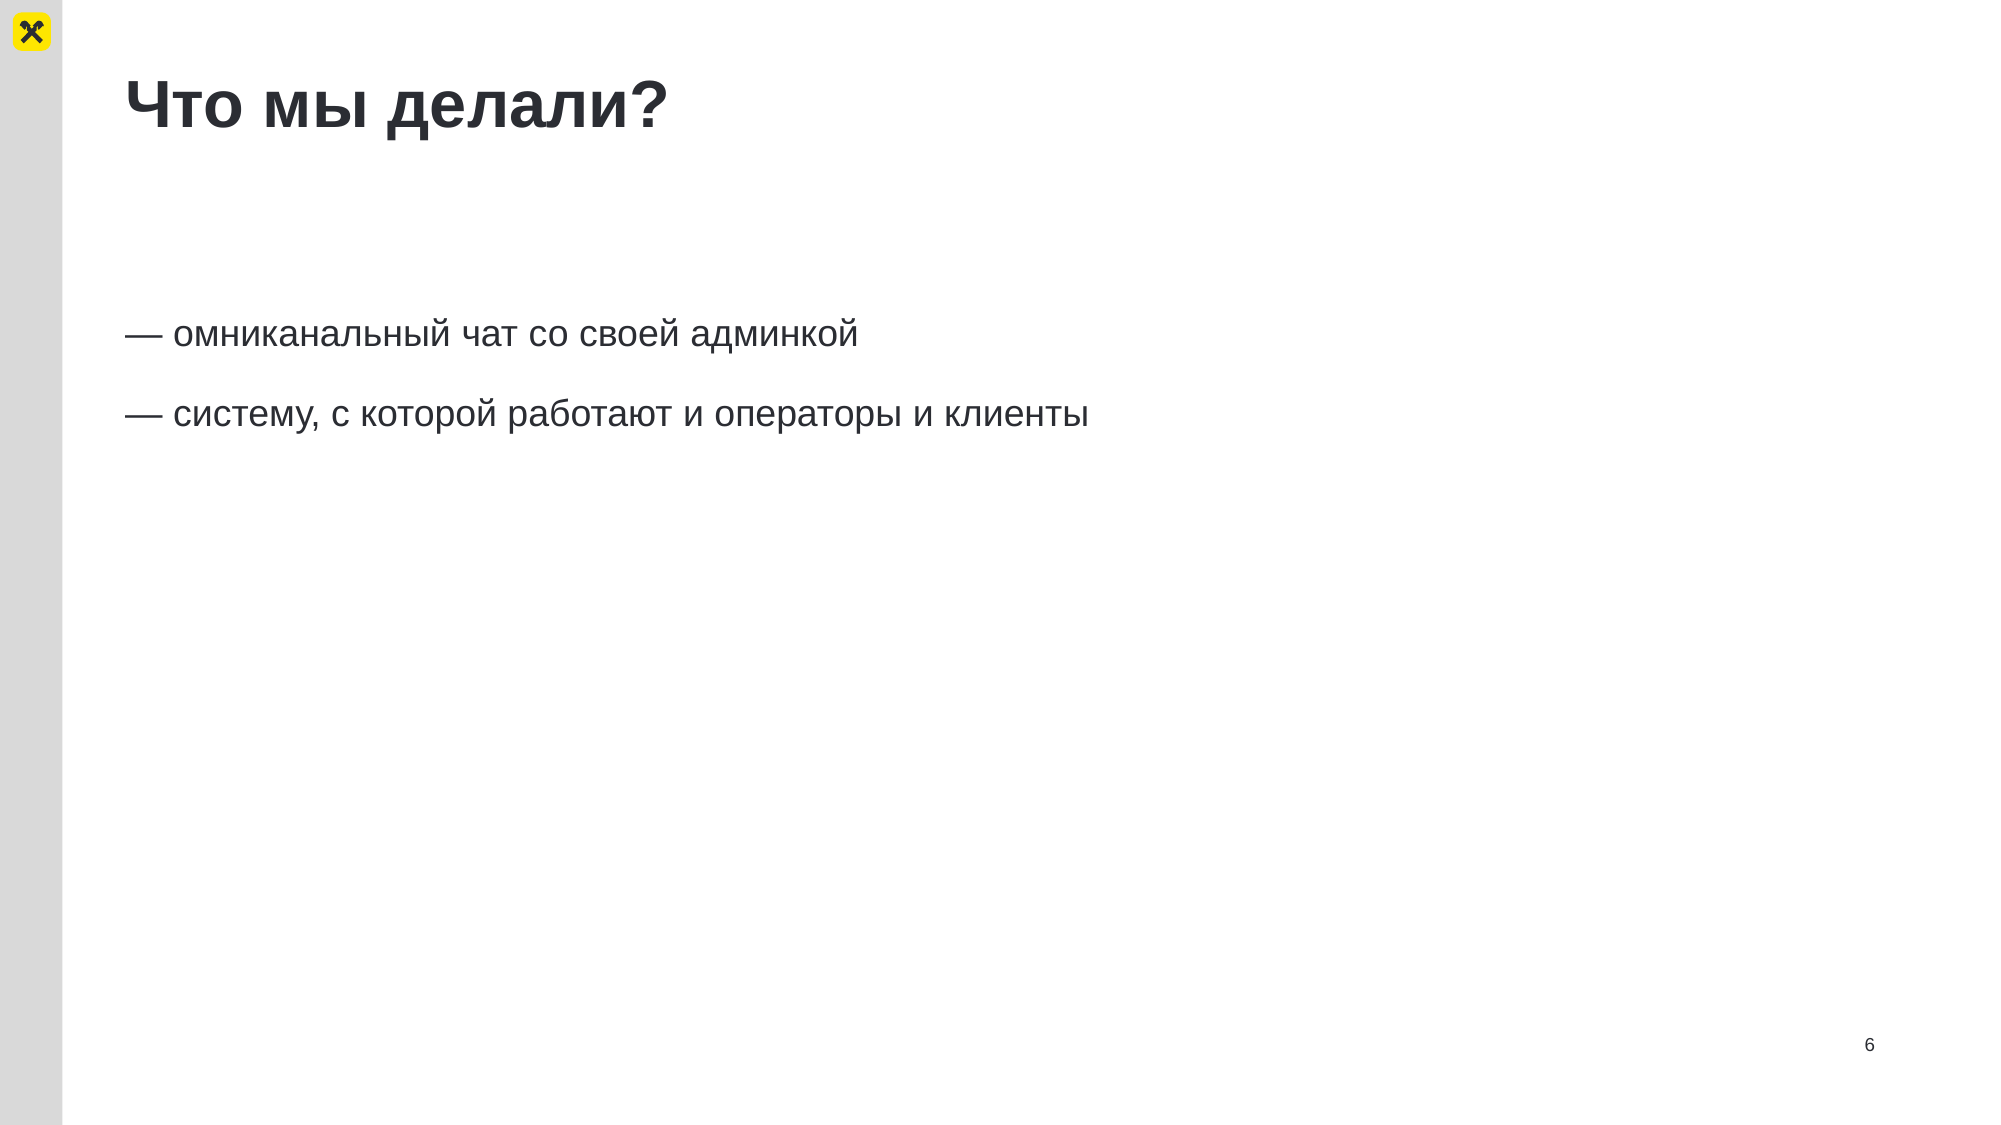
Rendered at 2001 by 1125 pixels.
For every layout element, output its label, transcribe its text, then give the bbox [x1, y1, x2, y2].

slide_number 6 [1749, 1000, 1875, 1064]
list — омниканальный чат со своей админкой — систему, с которой работают и операторы и клиенты [125, 278, 1851, 852]
title Что мы делали? [125, 62, 1875, 157]
